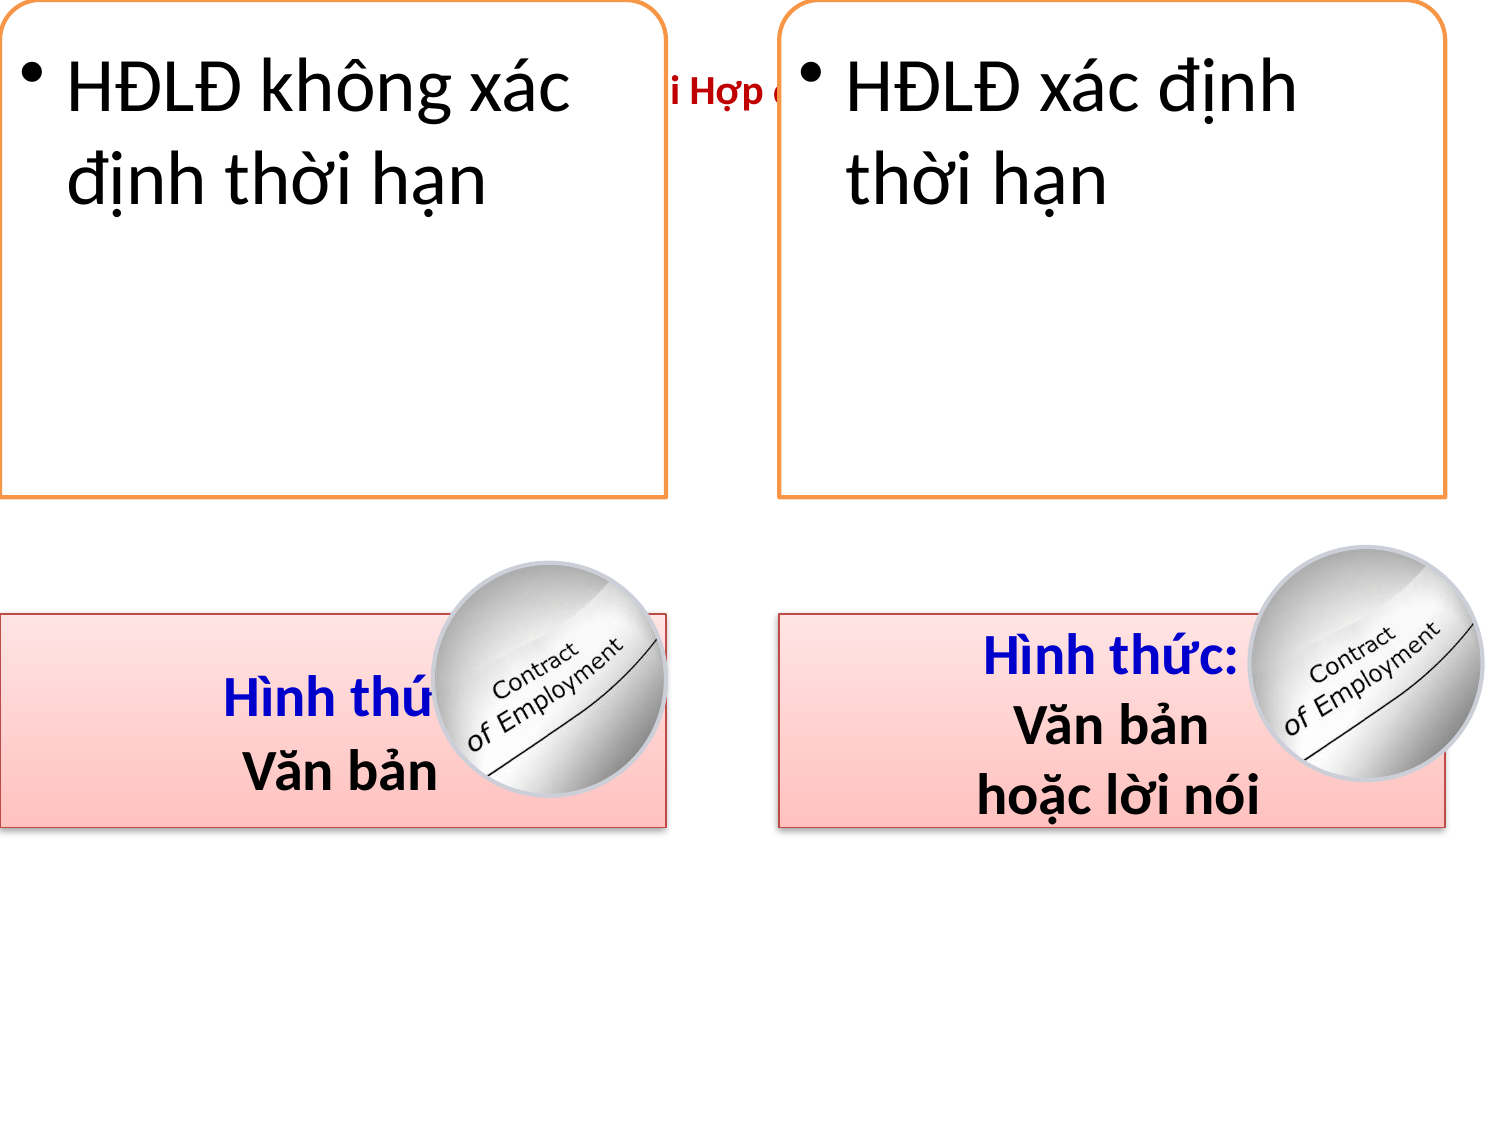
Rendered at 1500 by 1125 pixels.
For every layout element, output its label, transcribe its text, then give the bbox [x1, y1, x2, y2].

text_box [0, 199, 1500, 1051]
title 2. Phân loại Hợp đồng lao động [650, 4, 795, 172]
